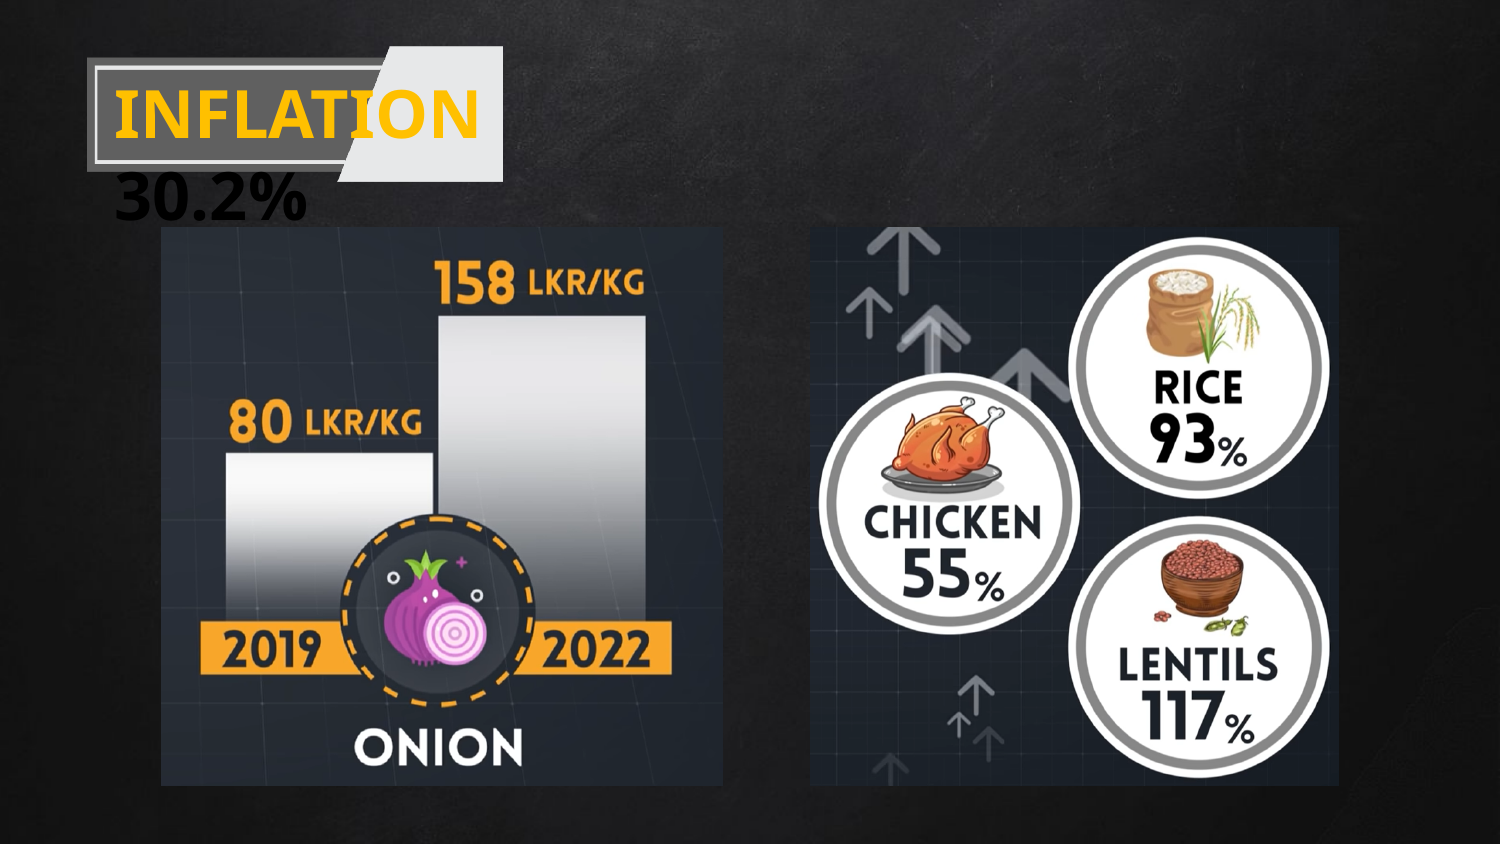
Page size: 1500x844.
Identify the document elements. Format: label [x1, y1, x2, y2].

picture [0, 0, 1500, 844]
text_box [160, 226, 1340, 786]
text_box [87, 46, 571, 182]
